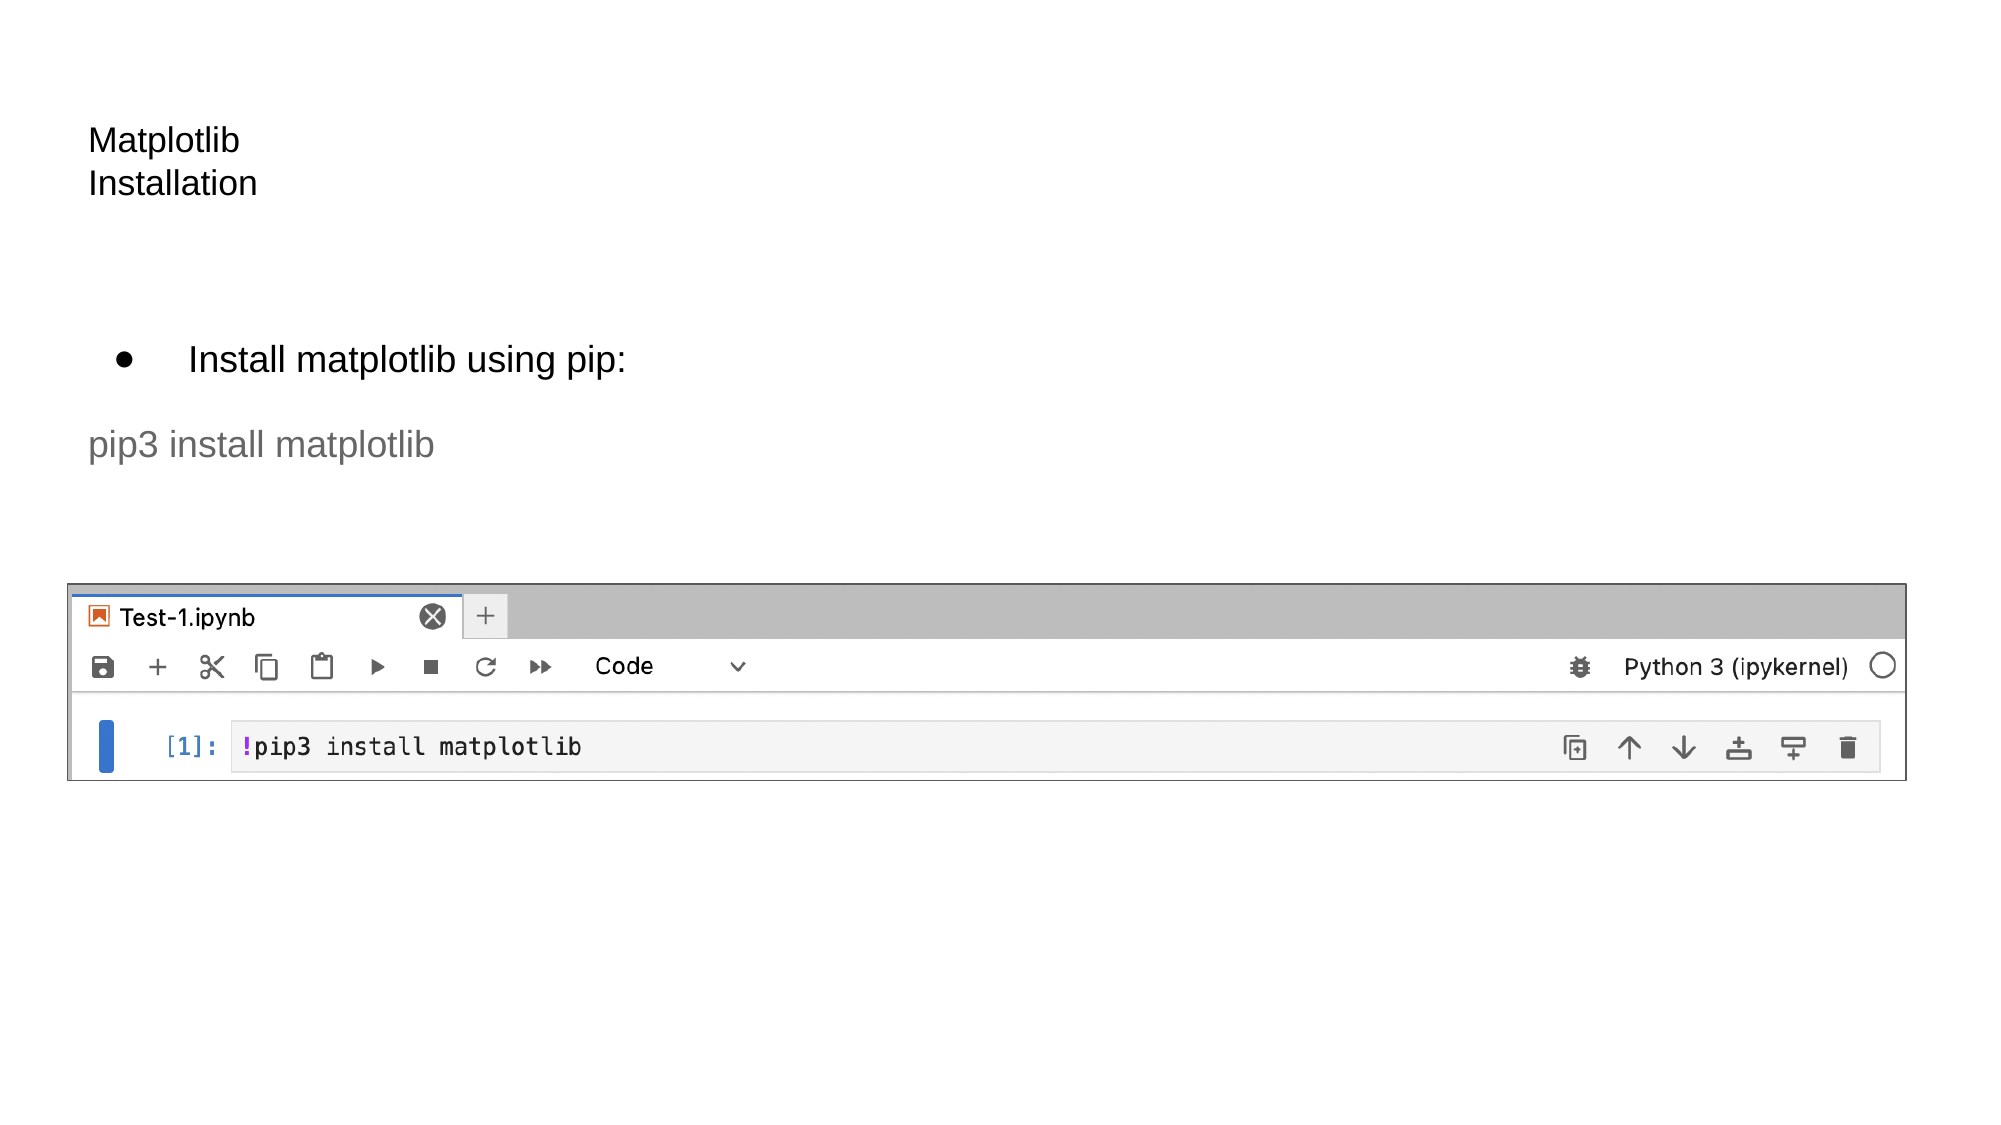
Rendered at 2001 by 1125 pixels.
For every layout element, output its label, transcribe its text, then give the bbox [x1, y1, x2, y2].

picture [67, 584, 1906, 780]
list Install matplotlib using pip: pip3 install matplotlib [68, 308, 1932, 1056]
title Matplotlib Installation [68, 97, 1932, 223]
